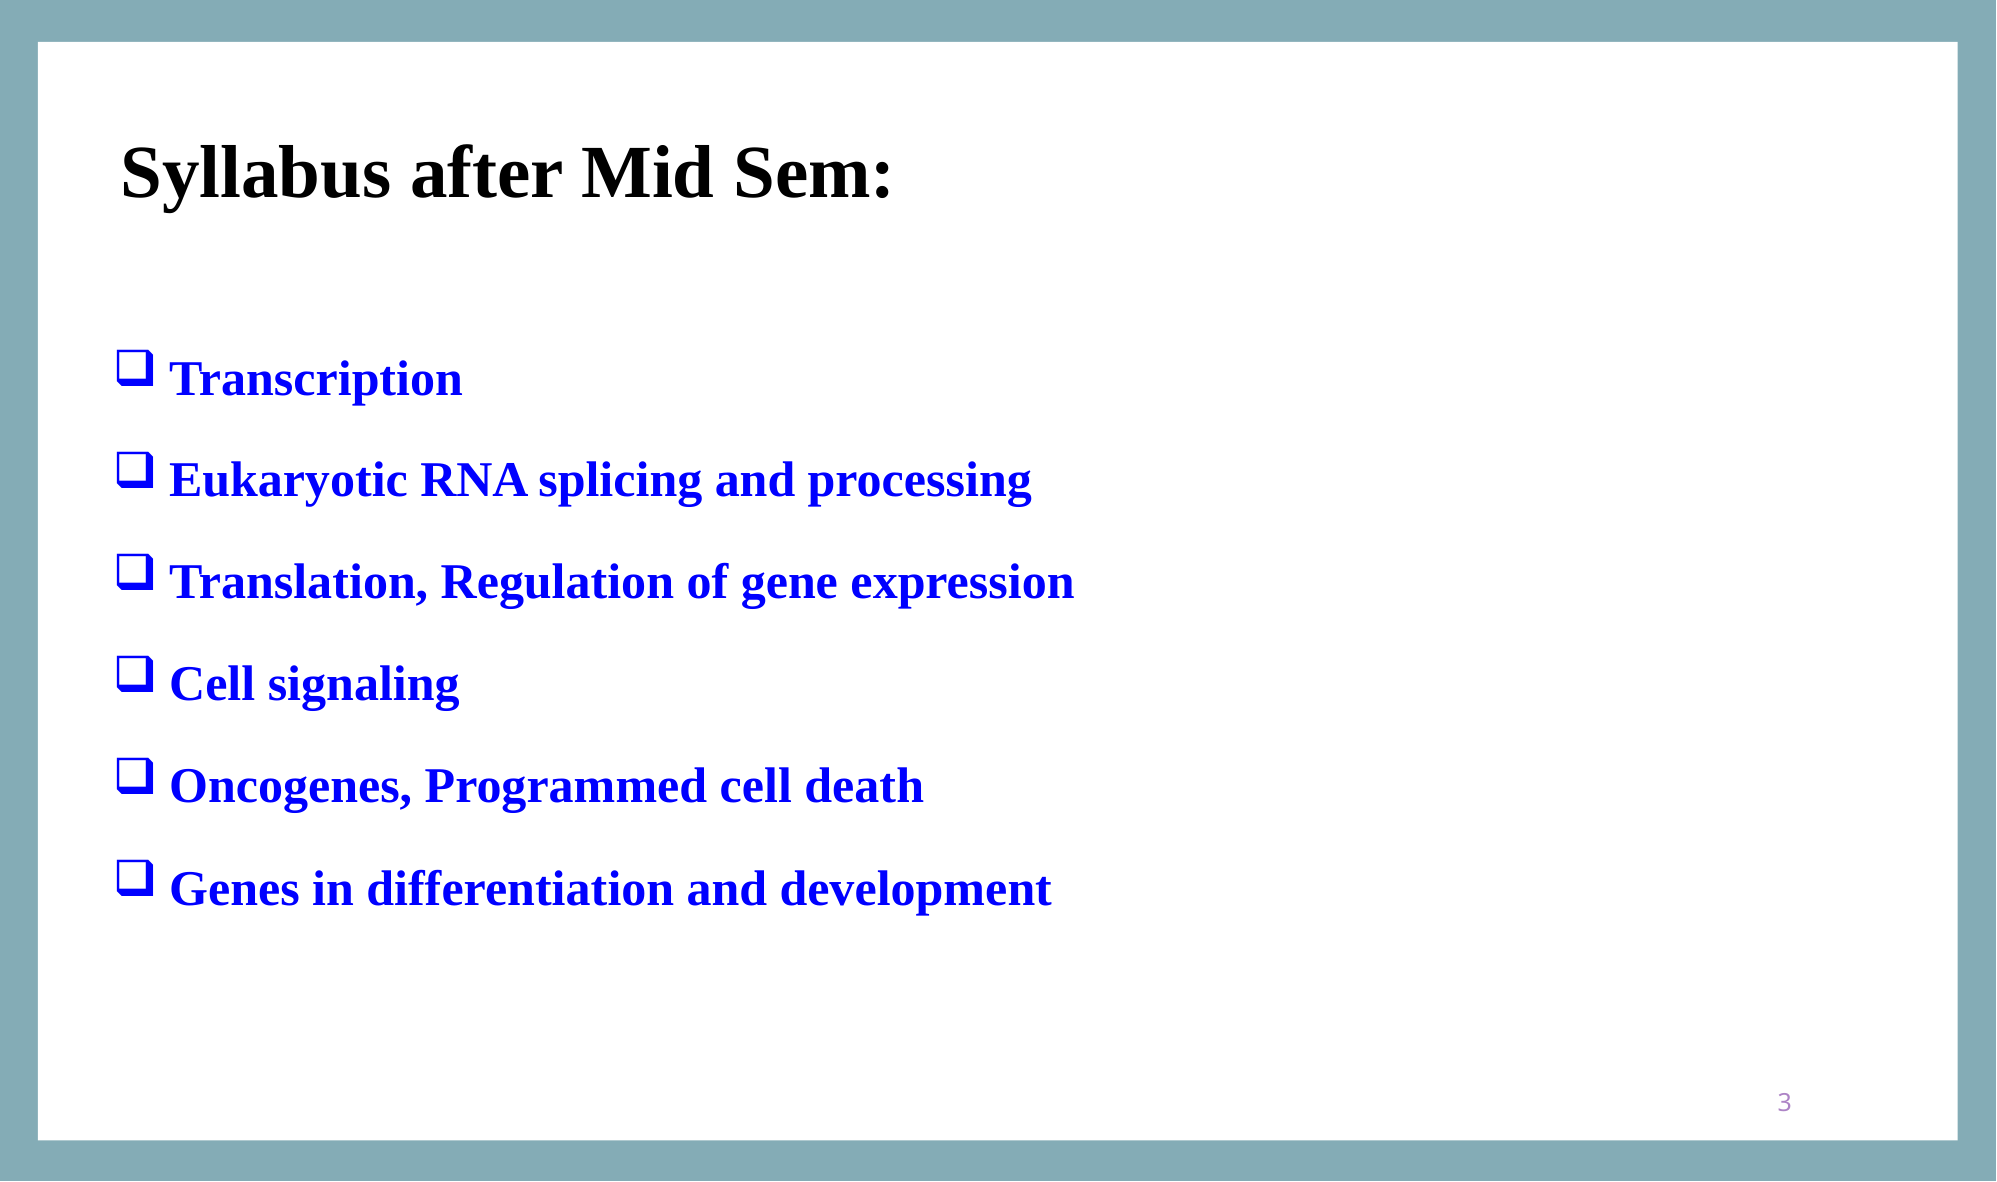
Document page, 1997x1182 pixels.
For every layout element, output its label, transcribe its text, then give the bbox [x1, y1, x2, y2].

text_box Syllabus after Mid Sem: Transcription Eukaryotic RNA splicing and processing Translation, Regulation of gene expression Cell signaling Oncogenes, Programmed cell death Genes in differentiation and development [98, 115, 1899, 923]
slide_number 3 [1527, 1072, 1807, 1135]
